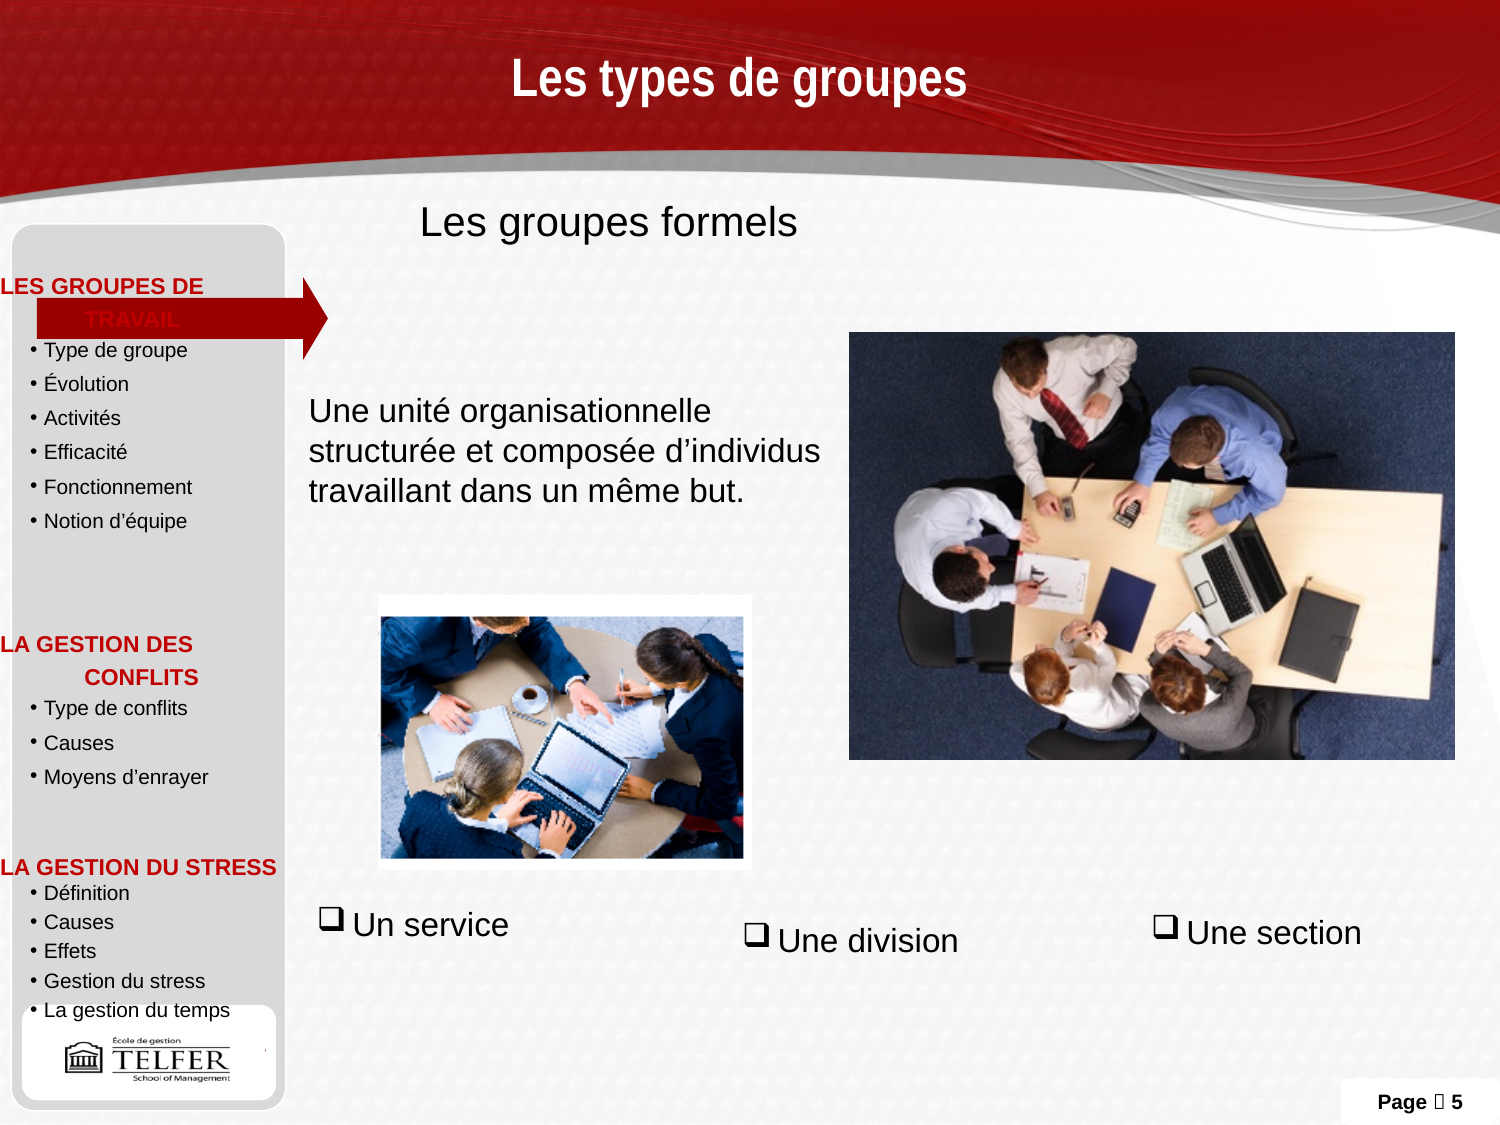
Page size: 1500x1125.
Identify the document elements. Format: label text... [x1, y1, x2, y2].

text_box Les groupes formels [404, 186, 1410, 252]
list Les groupes de travail Type de groupe Évolution Activités Efficacité Fonctionnement Notion d’équipe La gestion des conflits Type de conflits Causes Moyens d’enrayer La gestion du stress Définition Causes Effets Gestion du stress La gestion du temps [0, 234, 290, 1005]
text_box Une division [727, 912, 1059, 967]
picture [0, 0, 1500, 1125]
text_box Un service [302, 895, 582, 951]
text_box [290, 277, 328, 360]
picture [38, 1014, 266, 1093]
title Les types de groupes [0, 0, 1480, 159]
text_box Une section [1136, 904, 1500, 959]
text_box Une unité organisationnelle structurée et composée d’individus travaillant dans un même but. [293, 382, 841, 517]
